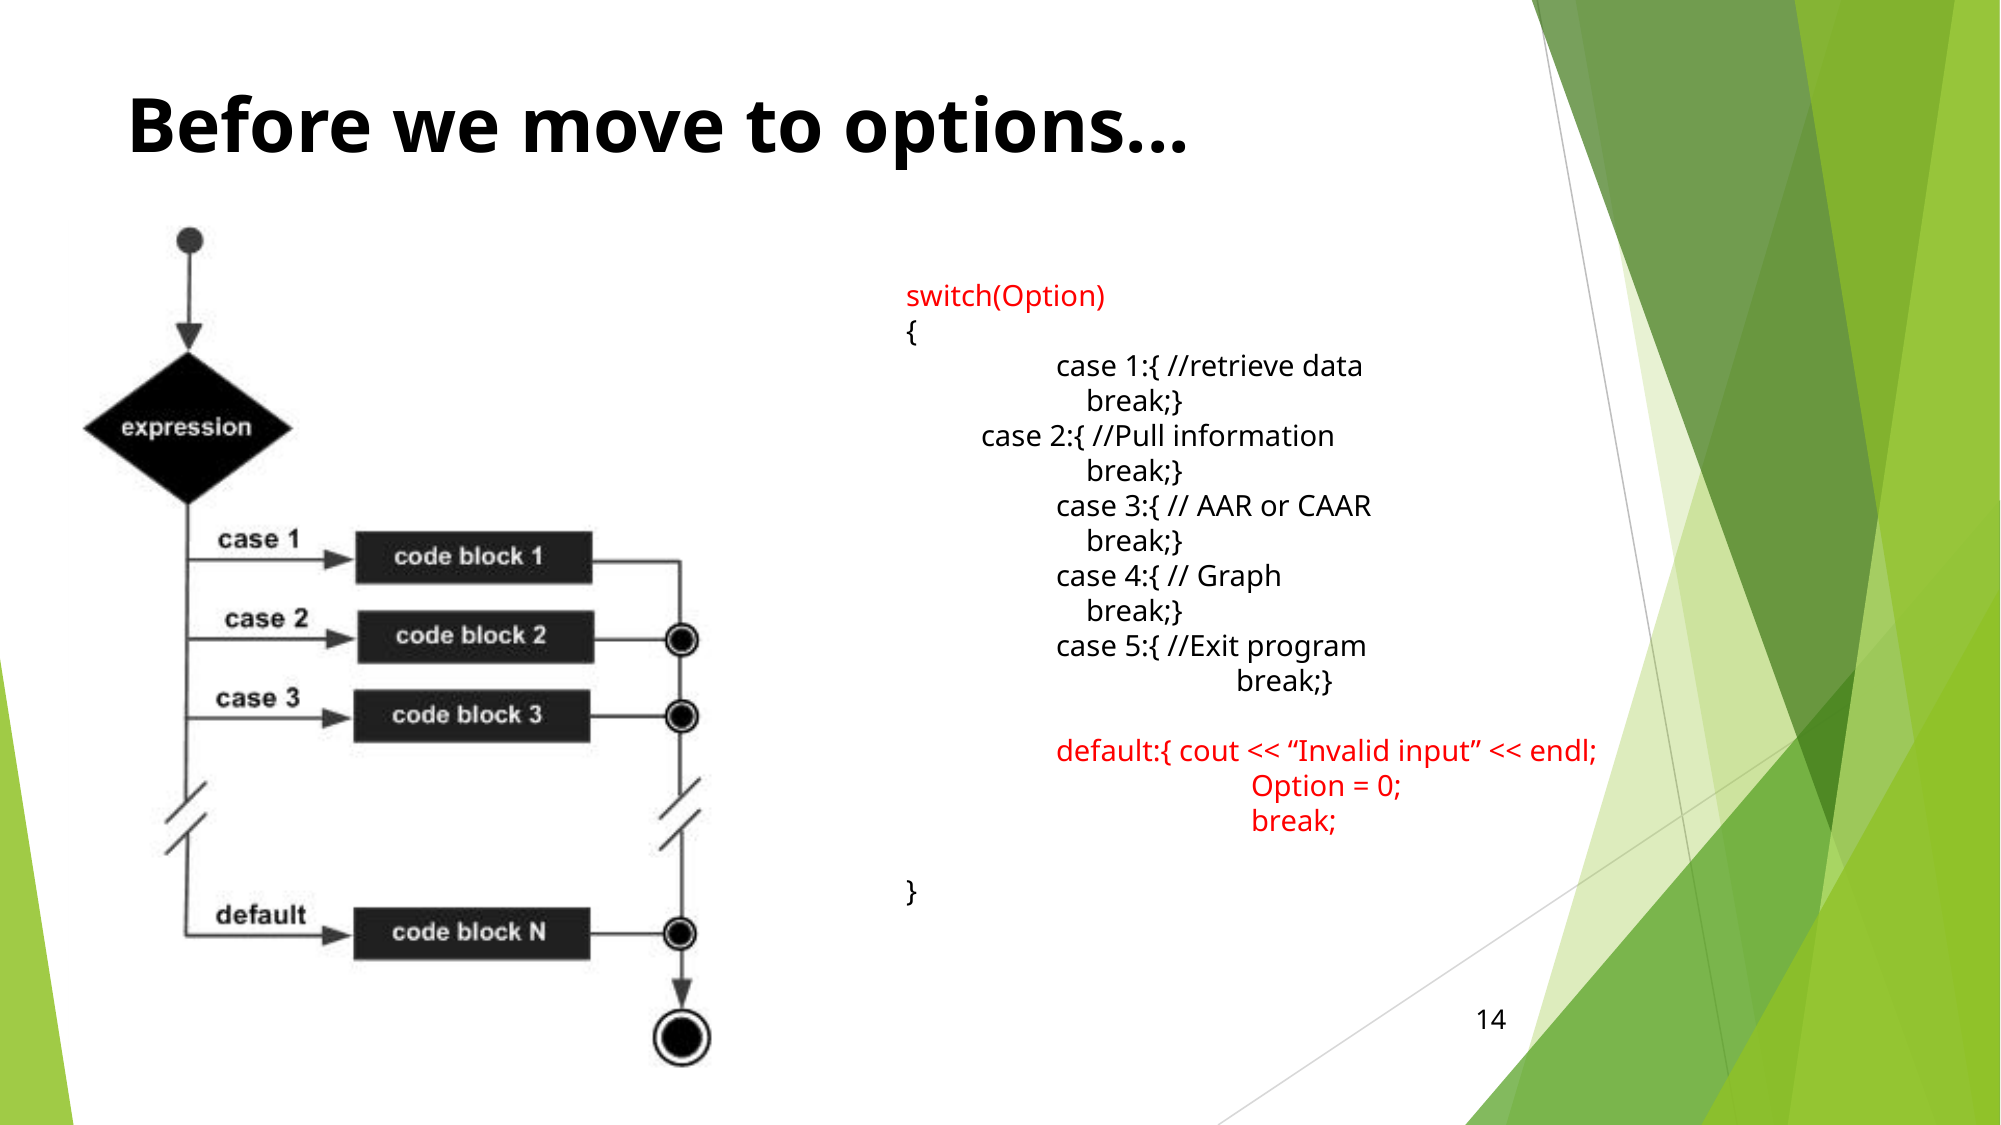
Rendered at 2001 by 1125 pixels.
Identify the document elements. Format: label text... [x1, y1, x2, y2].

slide_number 14 [1409, 991, 1522, 1051]
title Before we move to options... [111, 69, 1522, 287]
picture [67, 220, 849, 1072]
text_box switch(Option) { case 1:{ //retrieve data break;} case 2:{ //Pull information break;} case 3:{ // AAR or CAAR break;} case 4:{ // Graph break;} case 5:{ //Exit program break;} default:{ cout << “Invalid input” << endl; Option = 0; break; } [890, 227, 1916, 1066]
